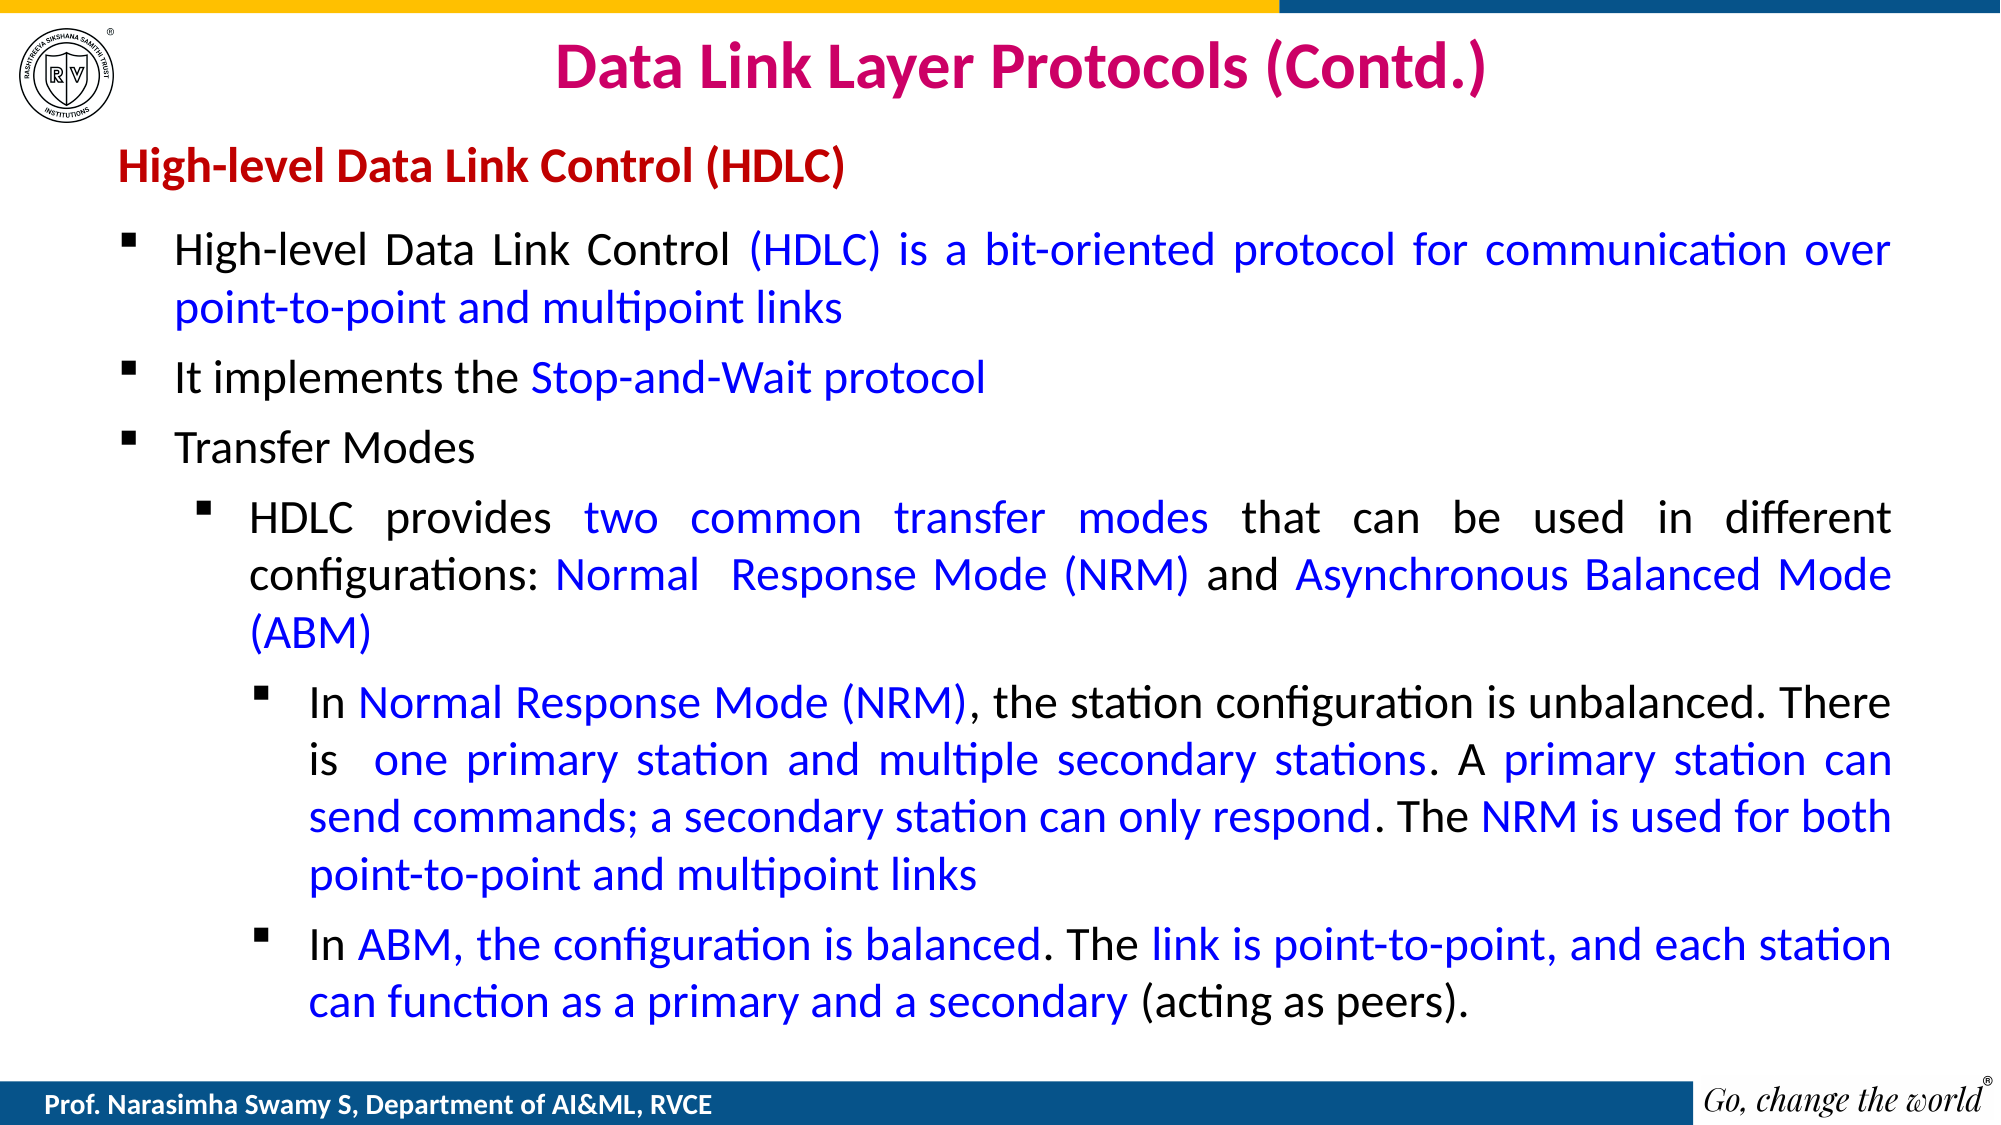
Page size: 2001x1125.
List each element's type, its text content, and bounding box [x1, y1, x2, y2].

text_box Data Link Layer Protocols (Contd.) [540, 14, 1541, 109]
text_box High-level Data Link Control (HDLC) High-level Data Link Control (HDLC) is a bit-oriented protocol for communication over point-to-point and multipoint links It implements the Stop-and-Wait protocol Transfer Modes HDLC provides two common transfer modes that can be used in different configurations: Normal Response Mode (NRM) and Asynchronous Balanced Mode (ABM) In Normal Response Mode (NRM), the station configuration is unbalanced. There is one primary station and multiple secondary stations. A primary station can send commands; a secondary station can only respond. The NRM is used for both point-to-point and multipoint links In ABM, the configuration is balanced. The link is point-to-point, and each station can function as a primary and a secondary (acting as peers). [103, 125, 1909, 1035]
picture [19, 28, 114, 123]
picture [1701, 1075, 1994, 1120]
